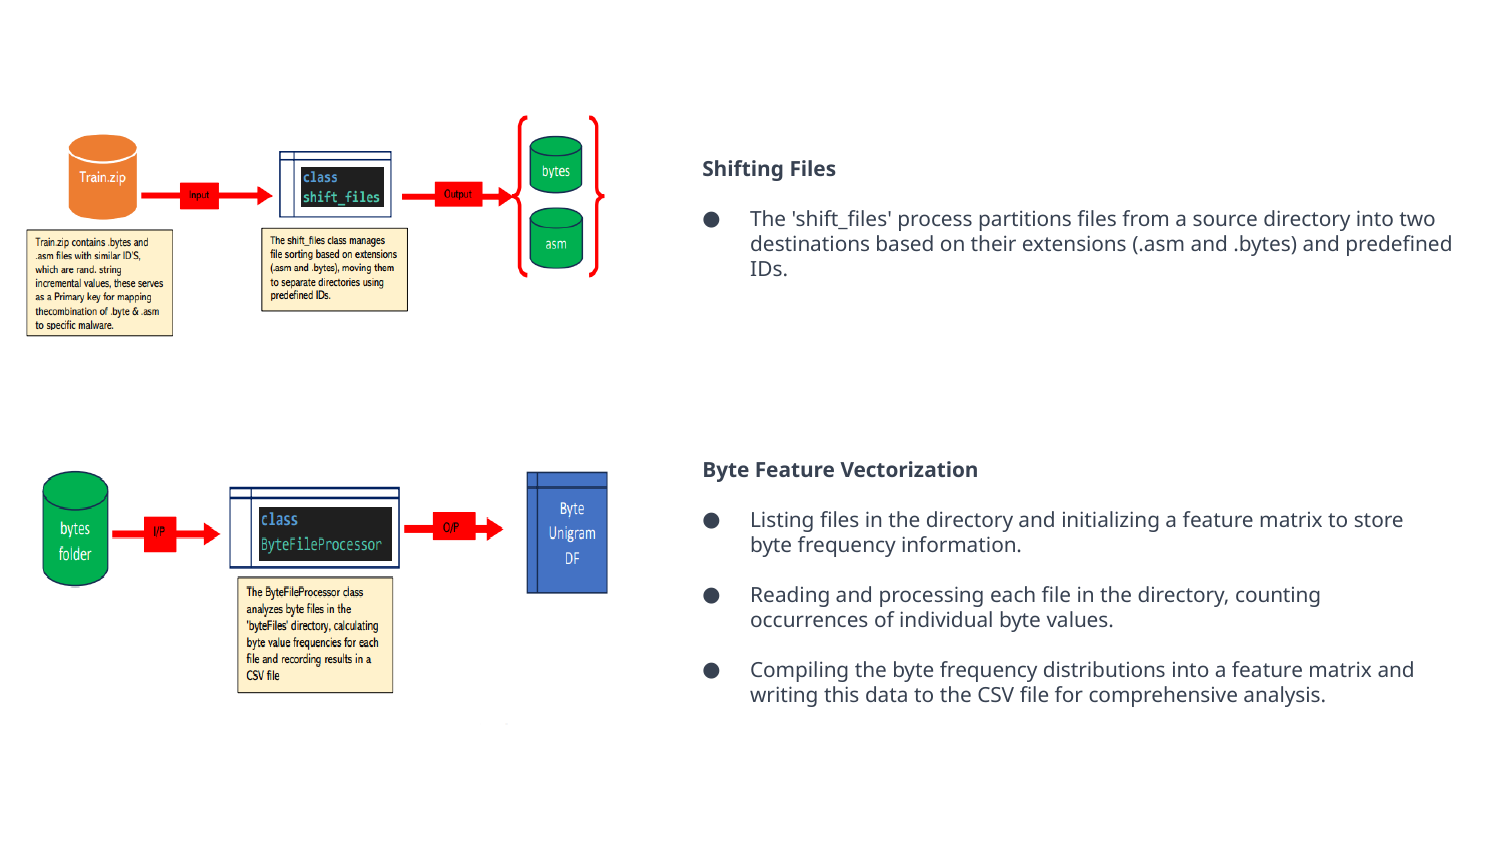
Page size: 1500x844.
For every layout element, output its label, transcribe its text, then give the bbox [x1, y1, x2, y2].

text_box Shifting Files The 'shift_files' process partitions files from a source directory into two destinations based on their extensions (.asm and .bytes) and predefined IDs. [660, 140, 1500, 296]
text_box Byte Feature Vectorization Listing files in the directory and initializing a feature matrix to store byte frequency information. Reading and processing each file in the directory, counting occurrences of individual byte values. Compiling the byte frequency distributions into a feature matrix and writing this data to the CSV file for comprehensive analysis. [660, 441, 1451, 722]
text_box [19, 71, 629, 341]
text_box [31, 412, 640, 725]
